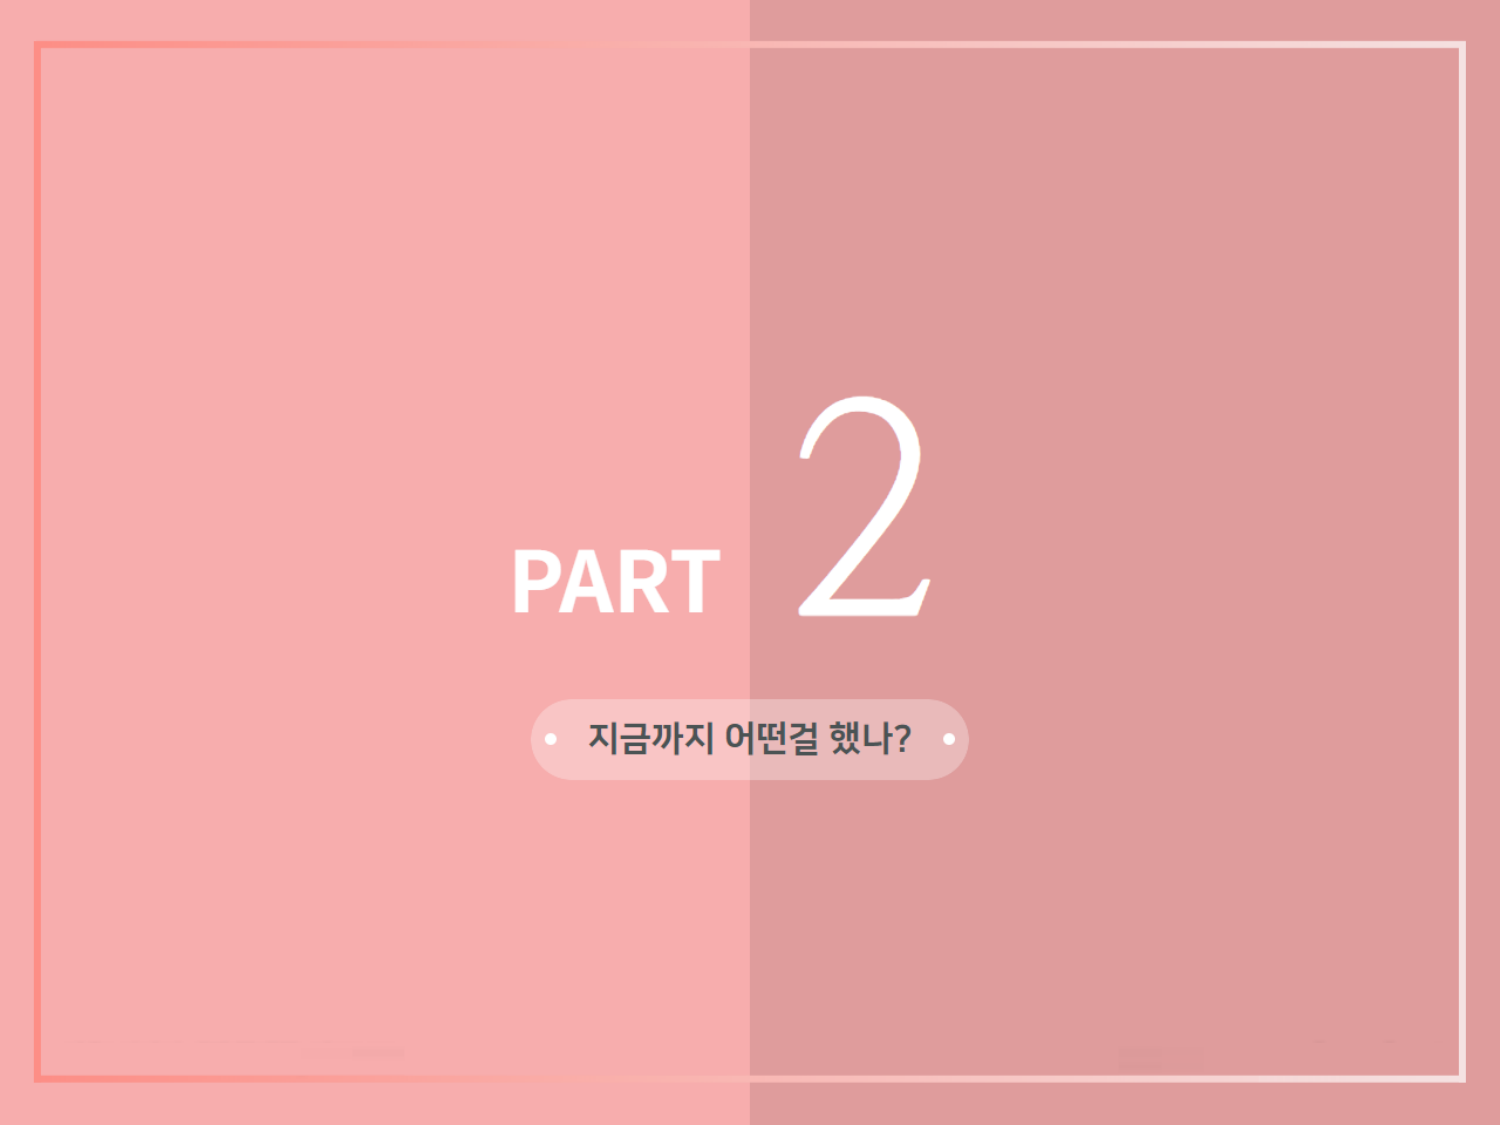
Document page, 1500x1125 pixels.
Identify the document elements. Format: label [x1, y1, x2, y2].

list [0, 0, 1500, 1125]
